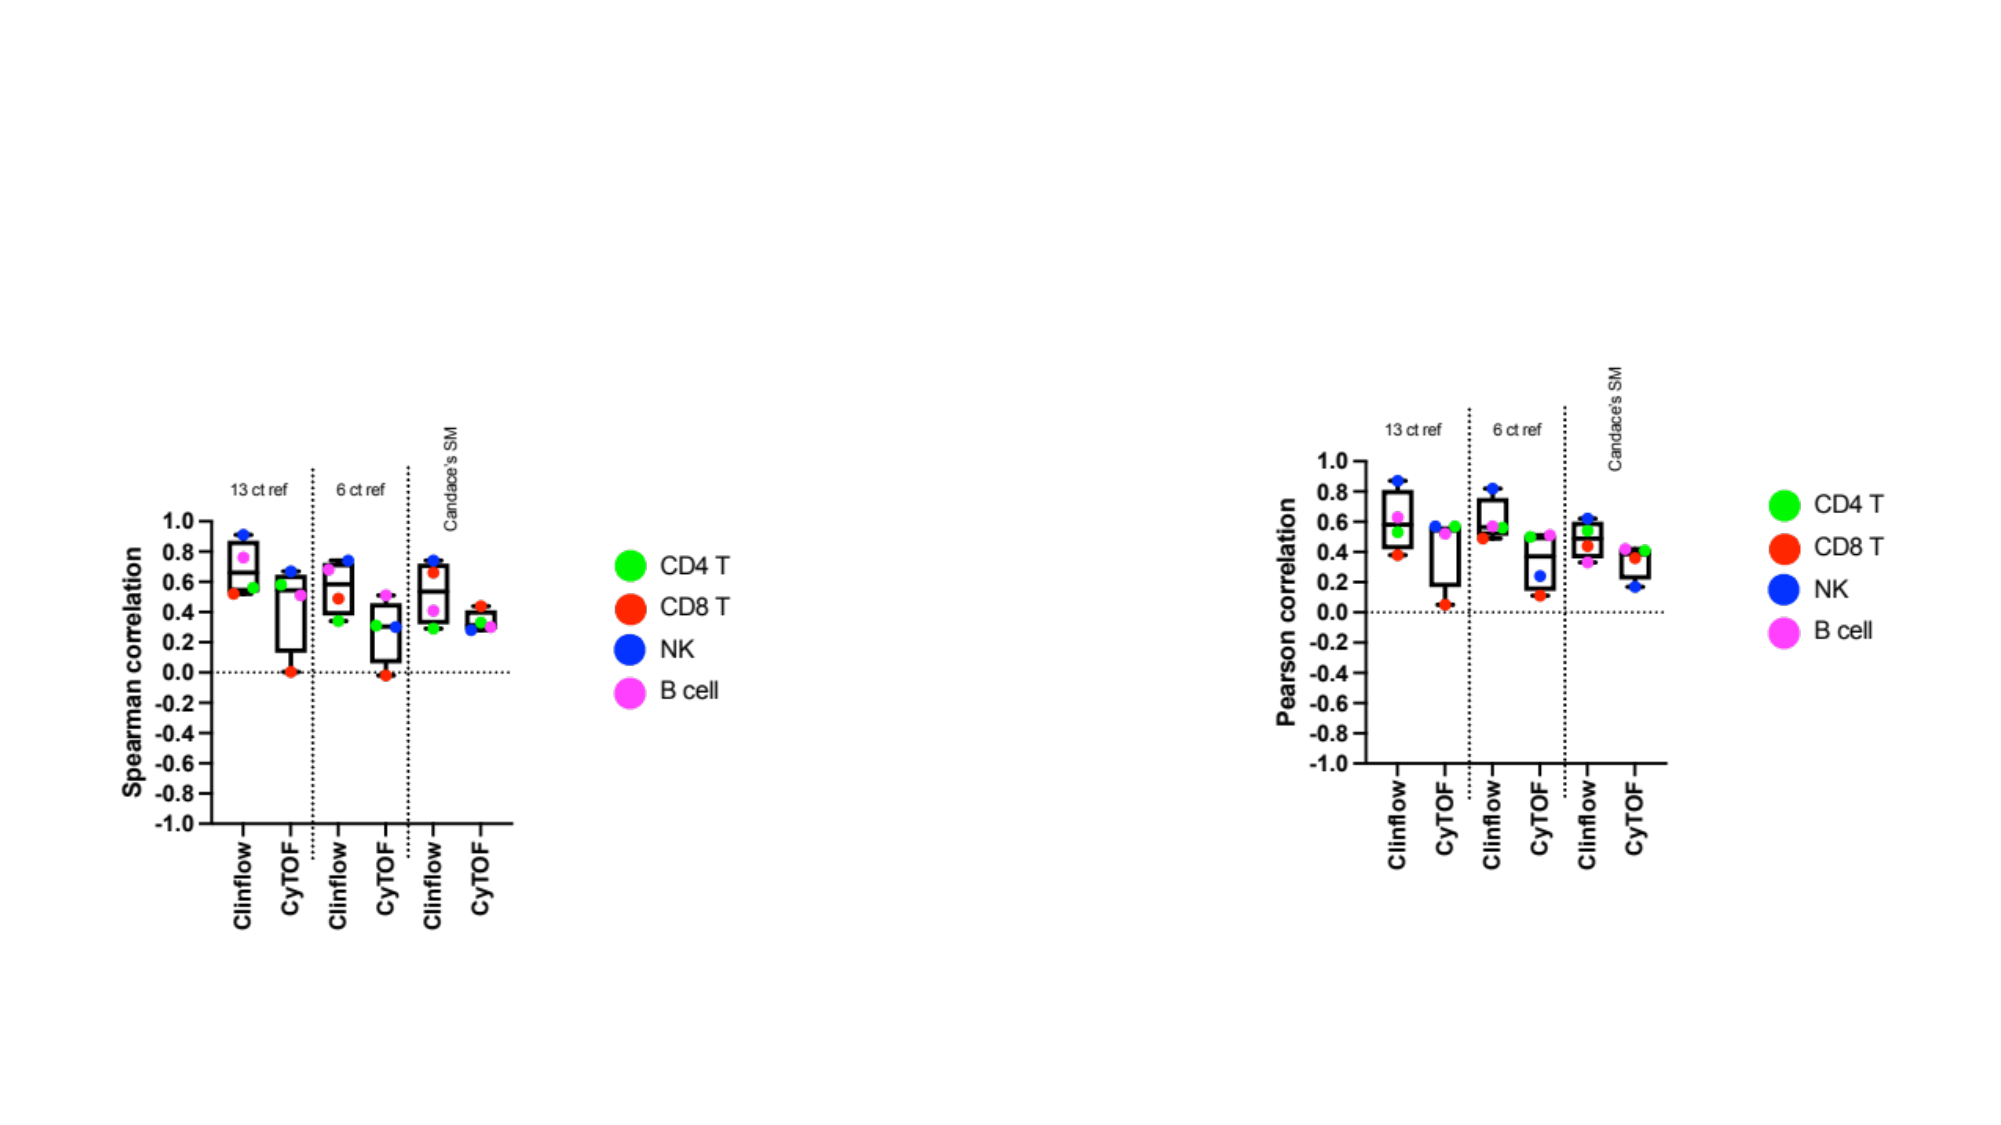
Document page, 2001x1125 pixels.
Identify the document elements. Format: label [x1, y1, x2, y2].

picture [1262, 357, 1892, 871]
list [108, 417, 738, 931]
